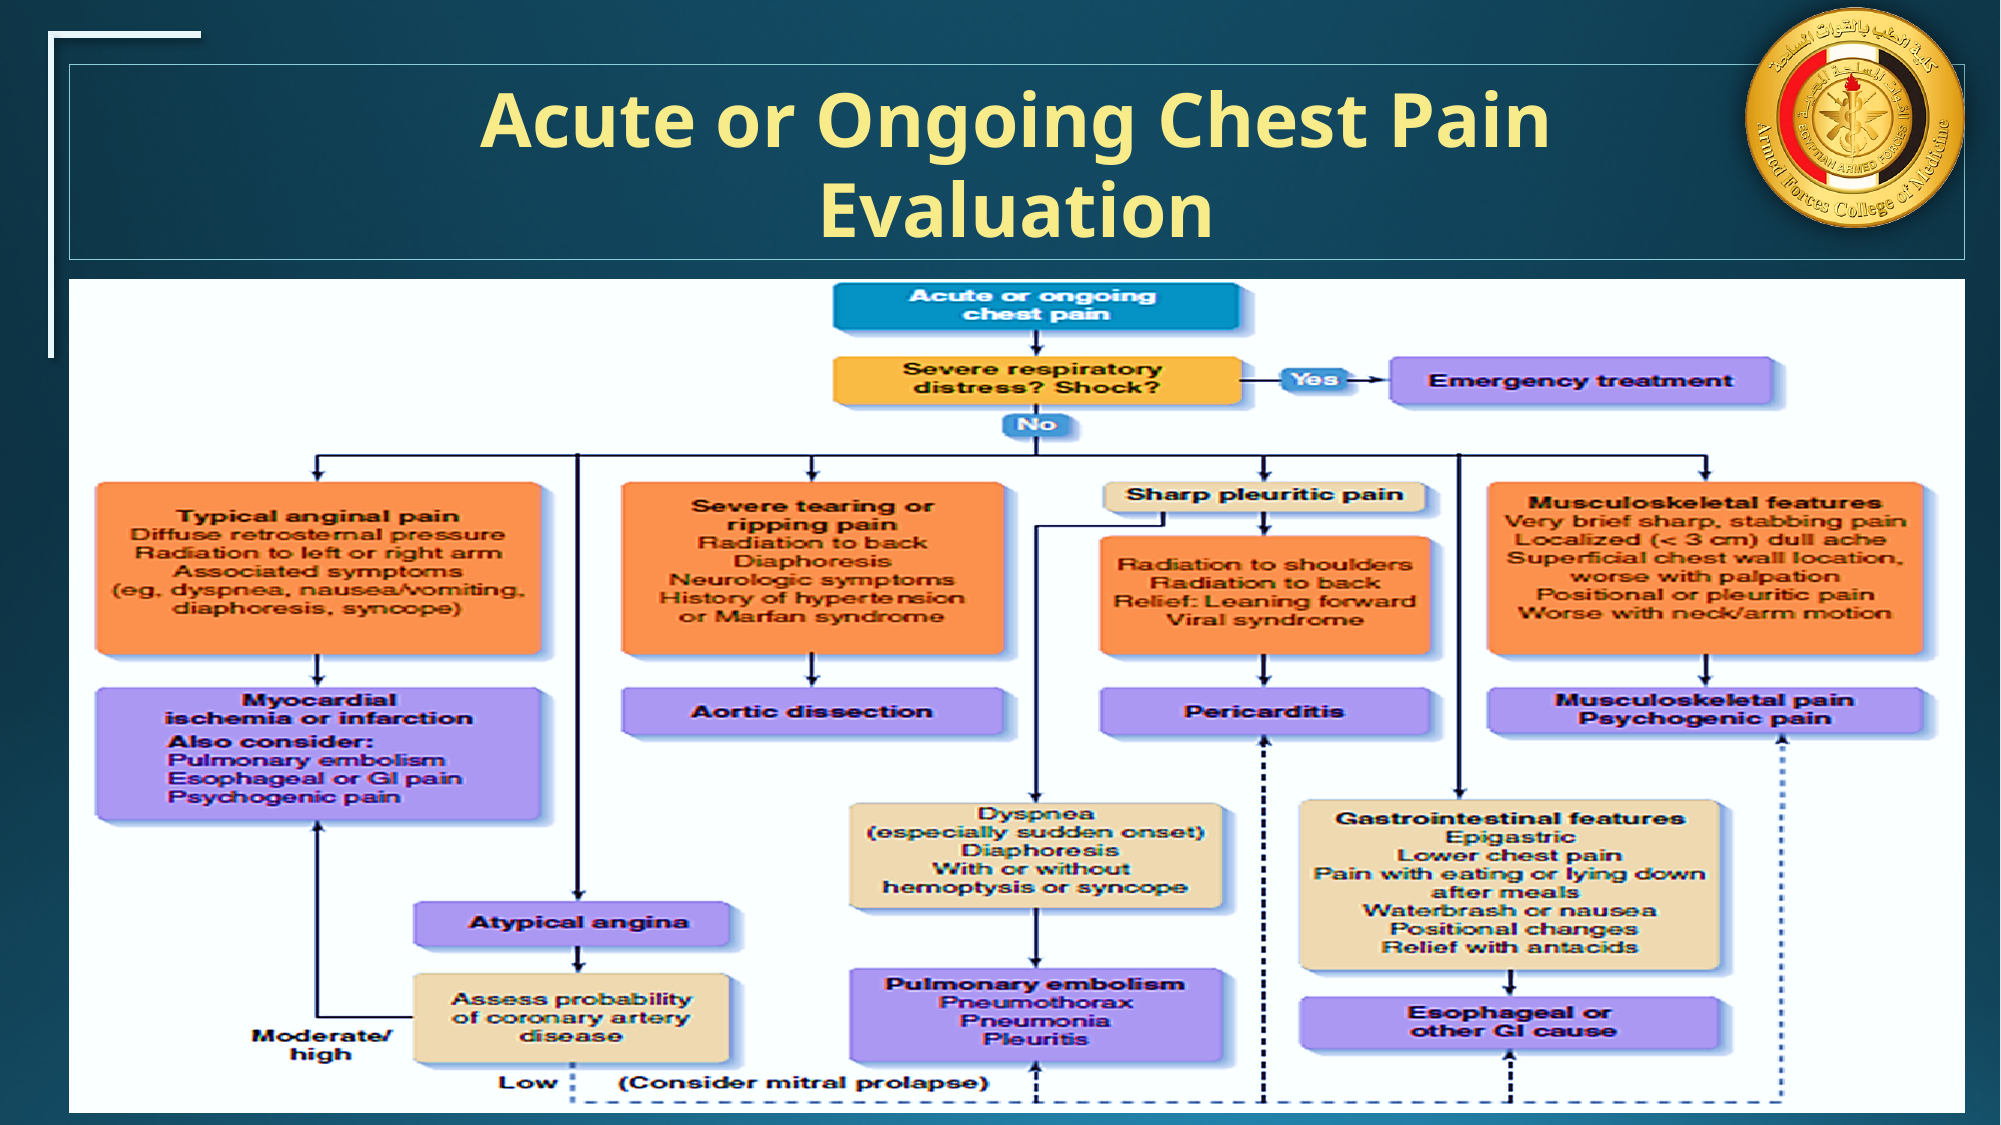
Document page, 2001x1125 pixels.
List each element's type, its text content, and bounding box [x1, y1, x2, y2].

text_box Acute or Ongoing Chest Pain Evaluation [69, 64, 1965, 260]
picture [0, 0, 2001, 1125]
